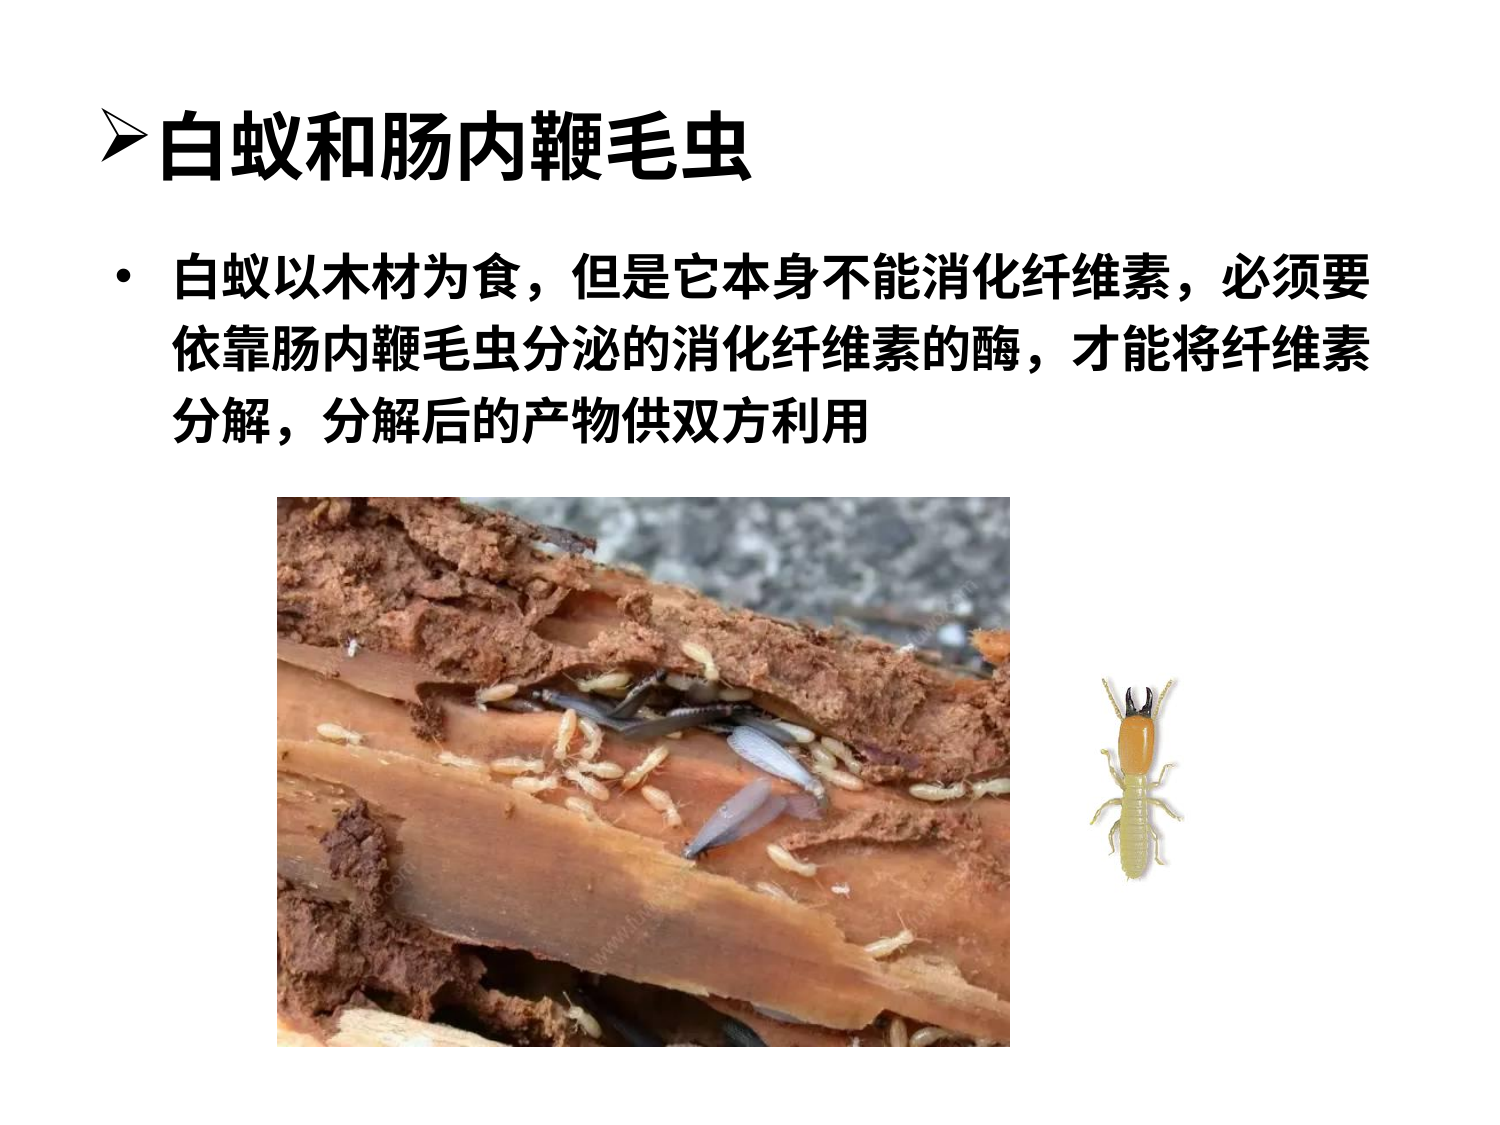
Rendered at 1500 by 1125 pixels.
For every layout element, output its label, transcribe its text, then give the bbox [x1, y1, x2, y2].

picture [1045, 645, 1235, 913]
text_box 白蚁和肠内鞭毛虫 [80, 47, 770, 197]
picture [277, 497, 1010, 1047]
text_box 白蚁以木材为食，但是它本身不能消化纤维素，必须要依靠肠内鞭毛虫分泌的消化纤维素的酶，才能将纤维素分解，分解后的产物供双方利用 [100, 225, 1388, 457]
